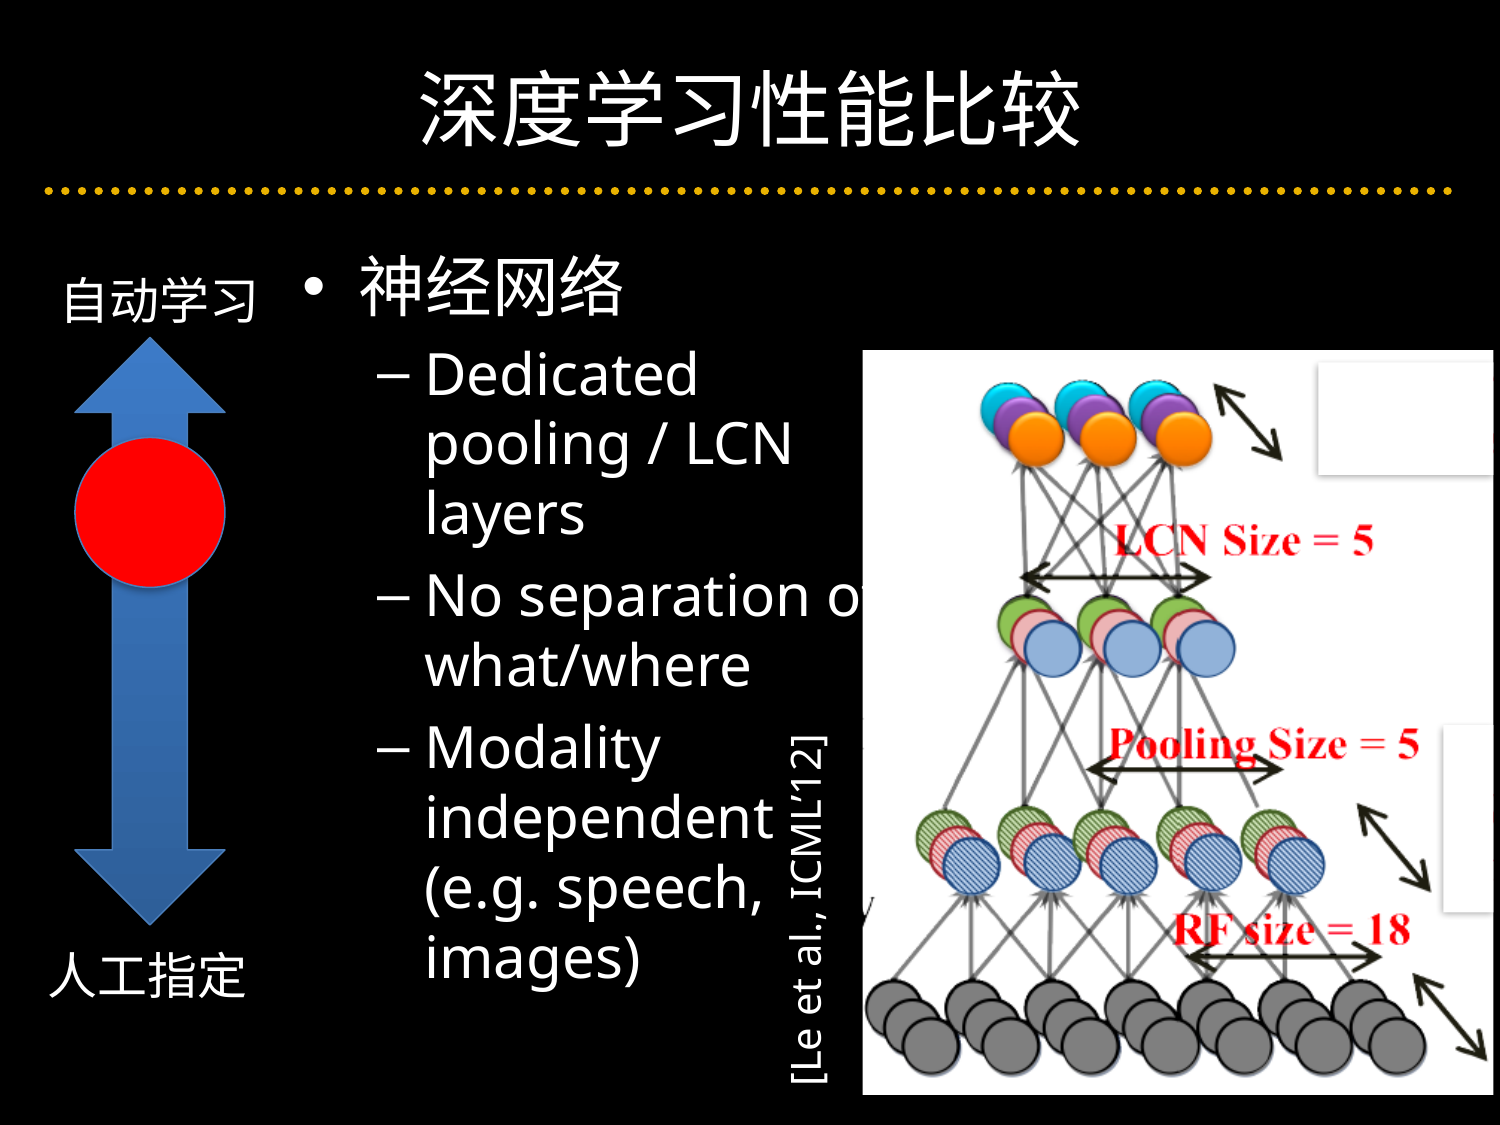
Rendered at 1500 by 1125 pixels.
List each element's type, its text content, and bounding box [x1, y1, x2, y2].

text_box [74, 336, 226, 446]
text_box [Le et al., ICML’12] [771, 719, 837, 1102]
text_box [862, 349, 1494, 1095]
text_box [74, 436, 226, 589]
title 深度学习性能比较 [74, 13, 1426, 190]
text_box 自动学习 [44, 262, 275, 338]
list 神经网络 Dedicated pooling / LCN layers No separation of what/where Modality independent (e.g. speech, images) [287, 237, 1476, 981]
text_box 人工指定 [32, 937, 263, 1013]
text_box [74, 586, 226, 926]
